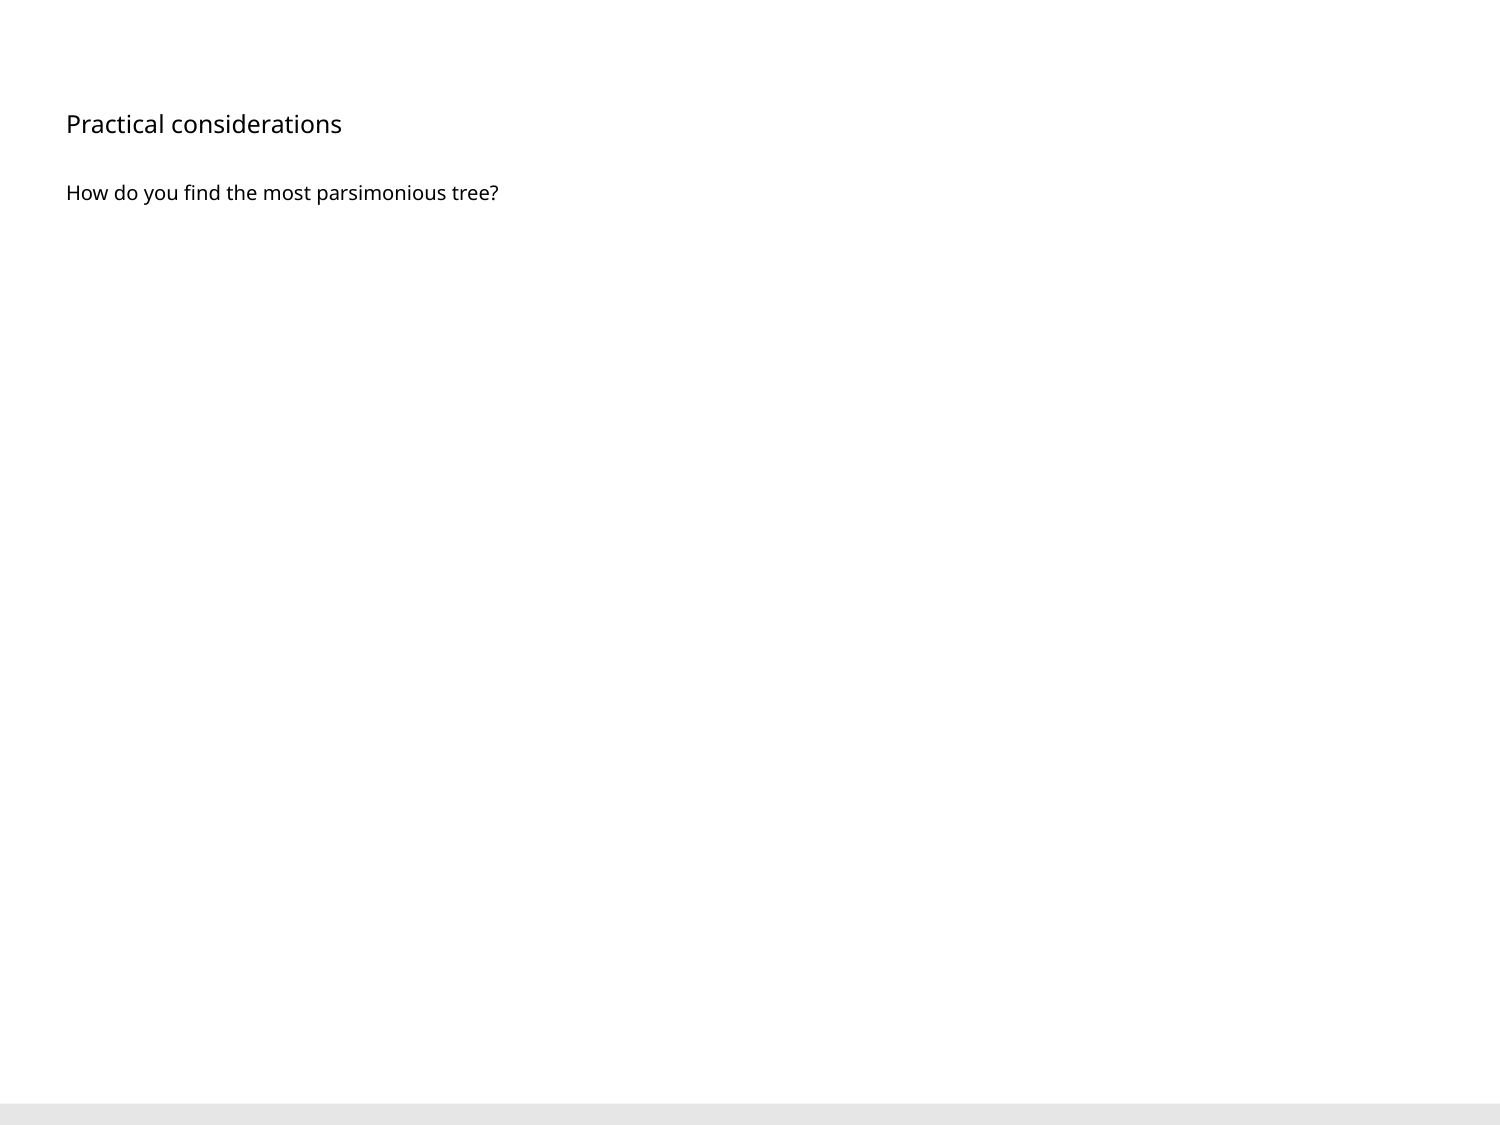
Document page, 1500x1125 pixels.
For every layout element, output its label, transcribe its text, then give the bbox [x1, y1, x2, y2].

title Practical considerations How do you find the most parsimonious tree? [51, 97, 1449, 223]
